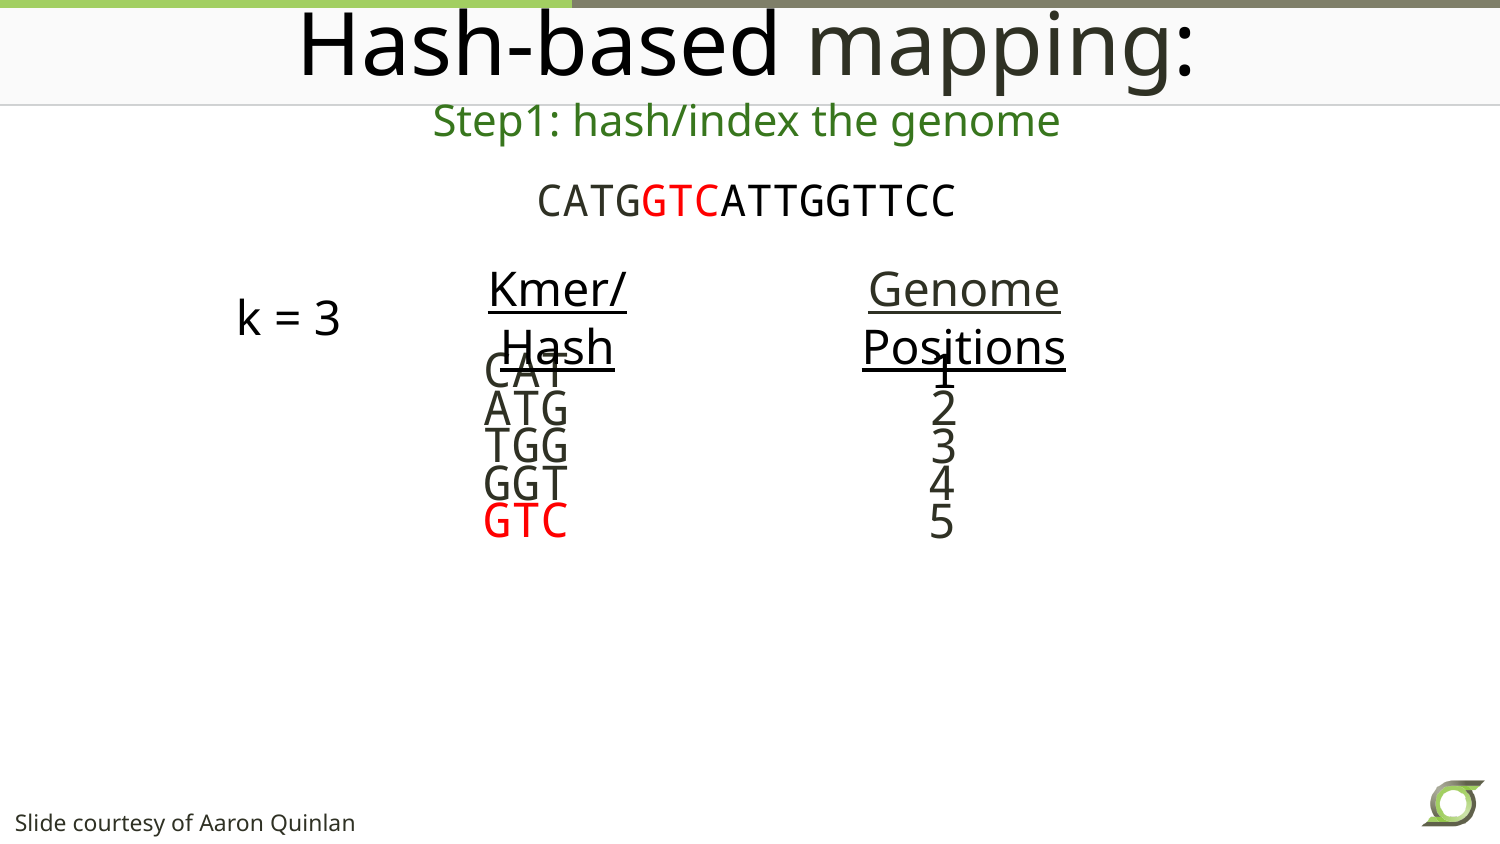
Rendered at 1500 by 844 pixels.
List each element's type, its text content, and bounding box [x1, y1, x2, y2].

text_box 2 [923, 388, 955, 425]
text_box TGG [462, 425, 590, 462]
text_box Genome Positions [778, 299, 1150, 334]
text_box CAT [462, 350, 590, 387]
text_box Slide courtesy of Aaron Quinlan [0, 800, 738, 844]
text_box k = 3 [225, 299, 352, 334]
text_box ATG [462, 387, 590, 425]
text_box 4 [922, 463, 954, 500]
text_box CATGGTCATTGGTTCC [514, 172, 978, 226]
text_box 1 [923, 350, 955, 388]
text_box GTC [462, 500, 590, 537]
text_box 3 [923, 425, 955, 463]
text_box Kmer/Hash [439, 299, 675, 334]
text_box 5 [922, 500, 954, 538]
text_box Hash-based mapping: Step1: hash/index the genome [61, 0, 1433, 133]
text_box GGT [462, 462, 590, 500]
